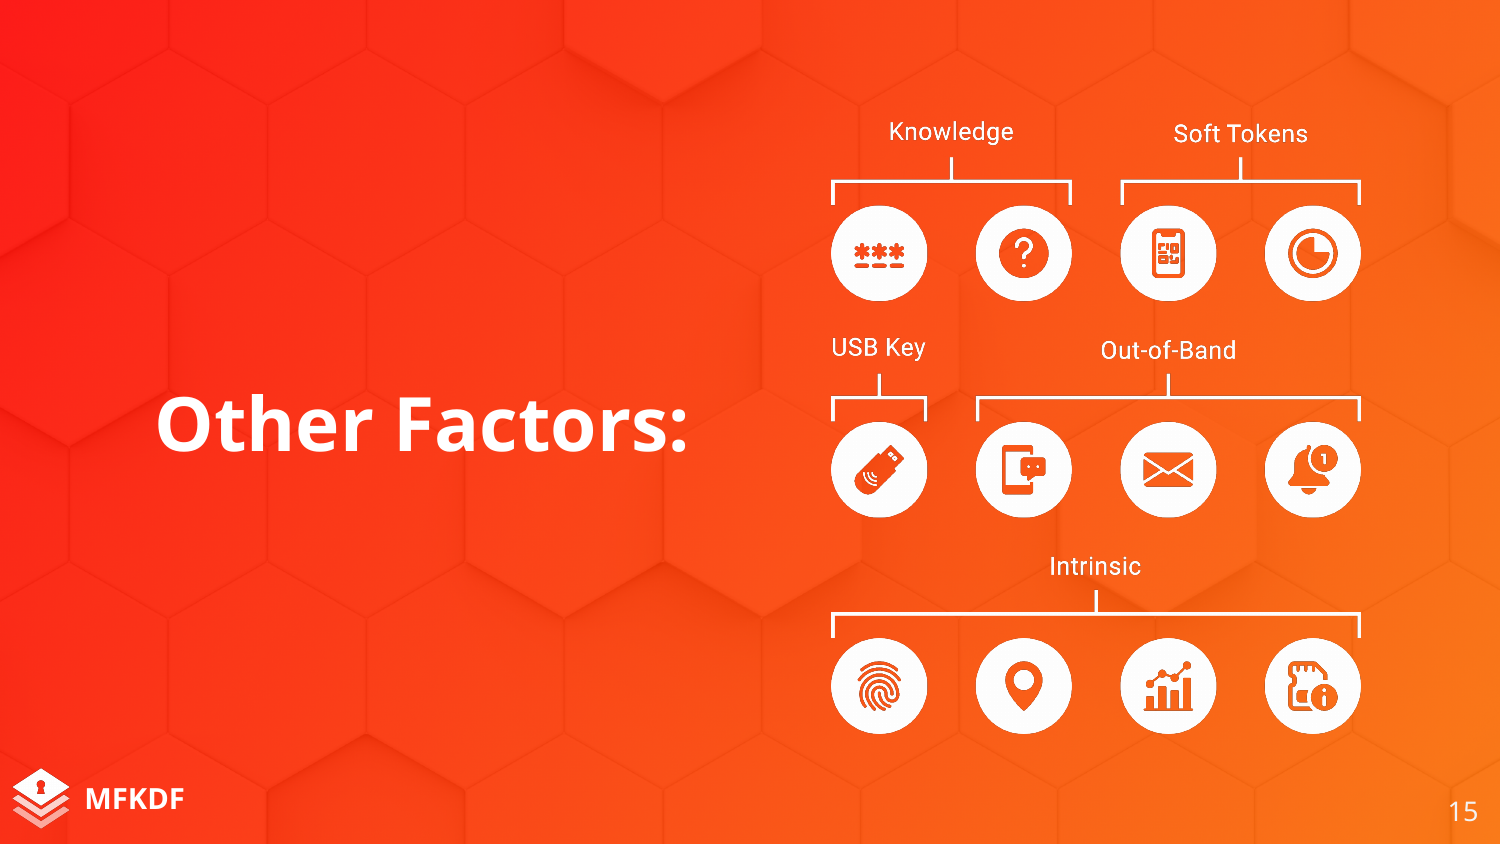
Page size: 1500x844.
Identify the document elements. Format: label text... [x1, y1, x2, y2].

picture [0, 0, 1500, 844]
text_box ‹#› [1403, 779, 1494, 844]
text_box MFKDF [69, 765, 203, 831]
text_box Other Factors: [139, 368, 826, 476]
